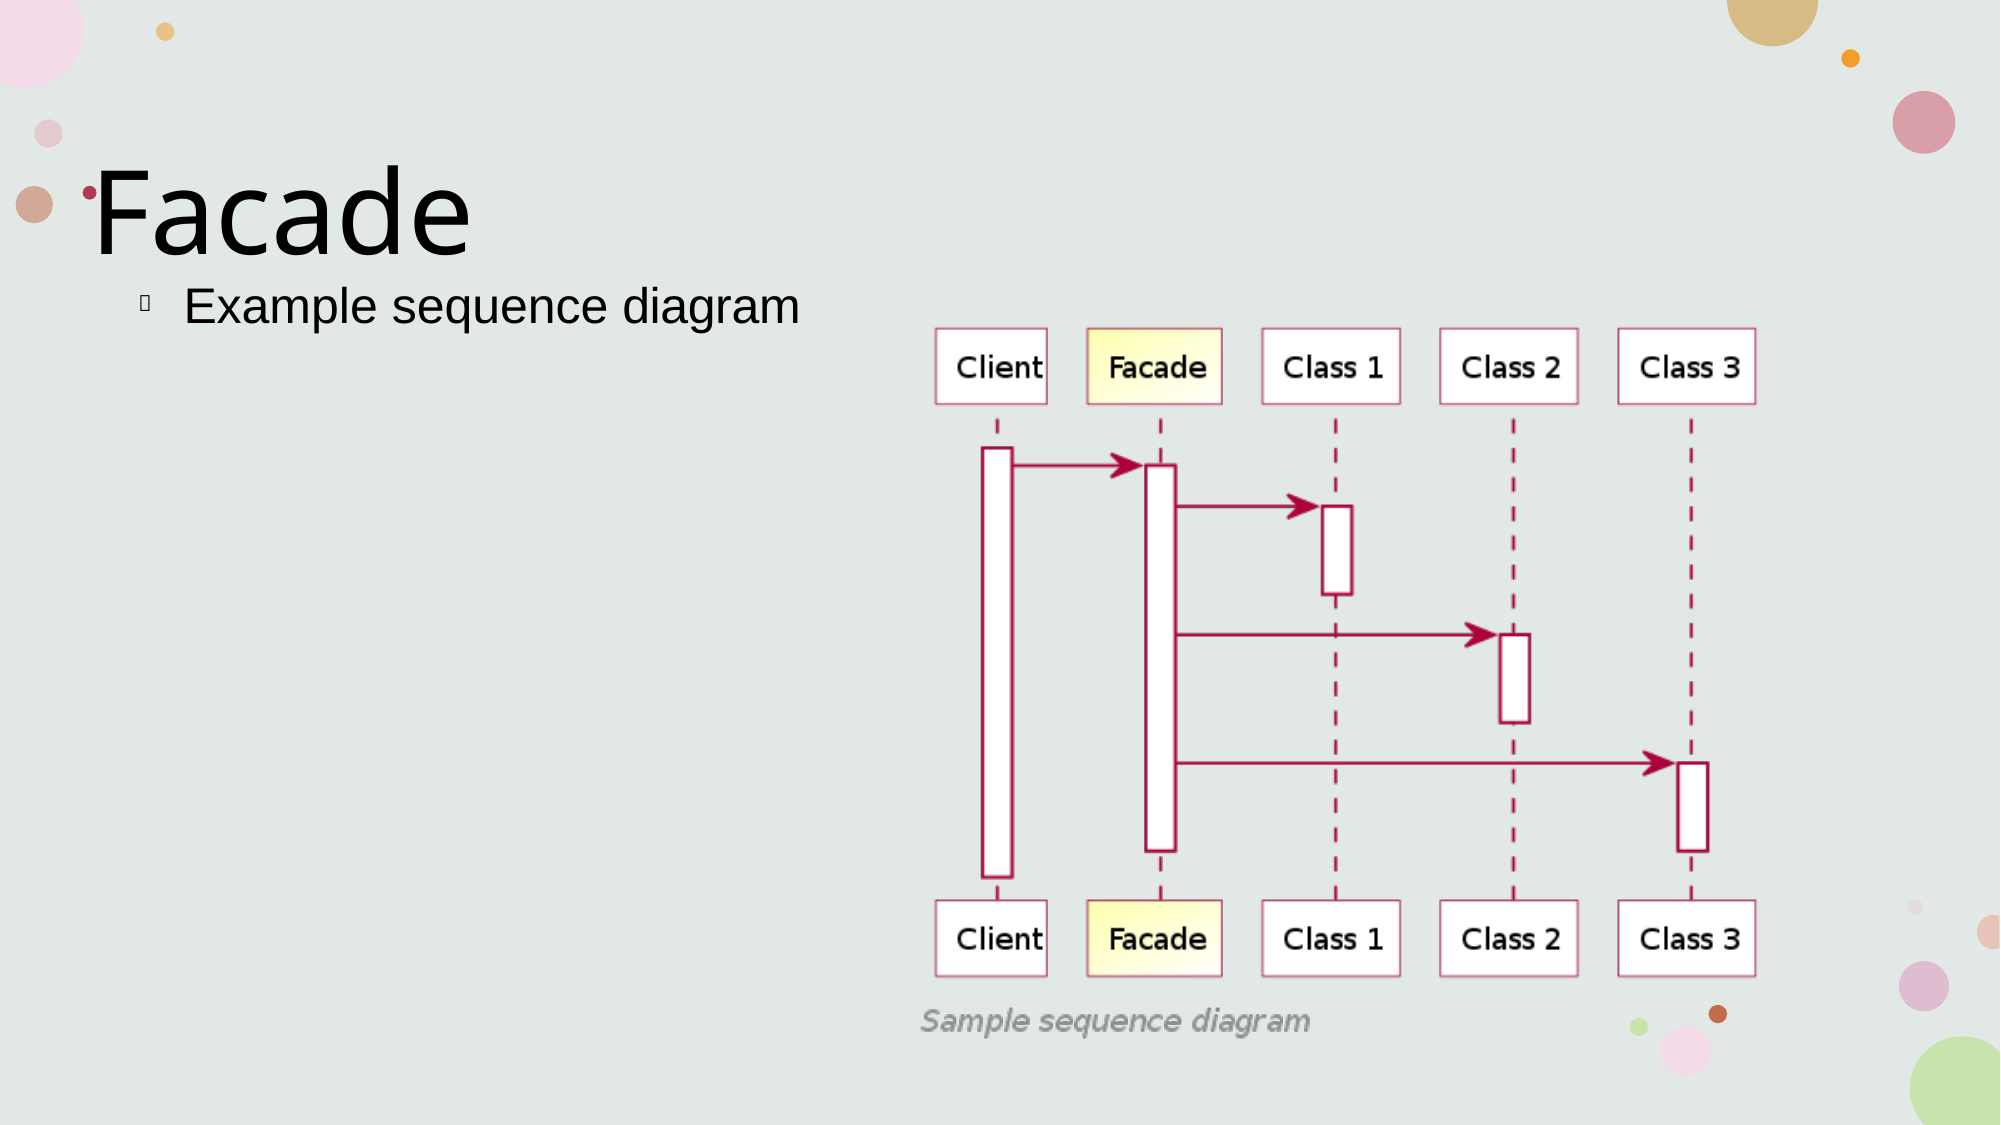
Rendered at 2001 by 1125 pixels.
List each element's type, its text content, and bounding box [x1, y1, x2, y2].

title Facade [88, 111, 1891, 303]
text_box  [135, 285, 158, 316]
slide_number 45 [1900, 1116, 2000, 1125]
text_box Example sequence diagram [180, 270, 804, 334]
picture [913, 320, 1788, 1070]
